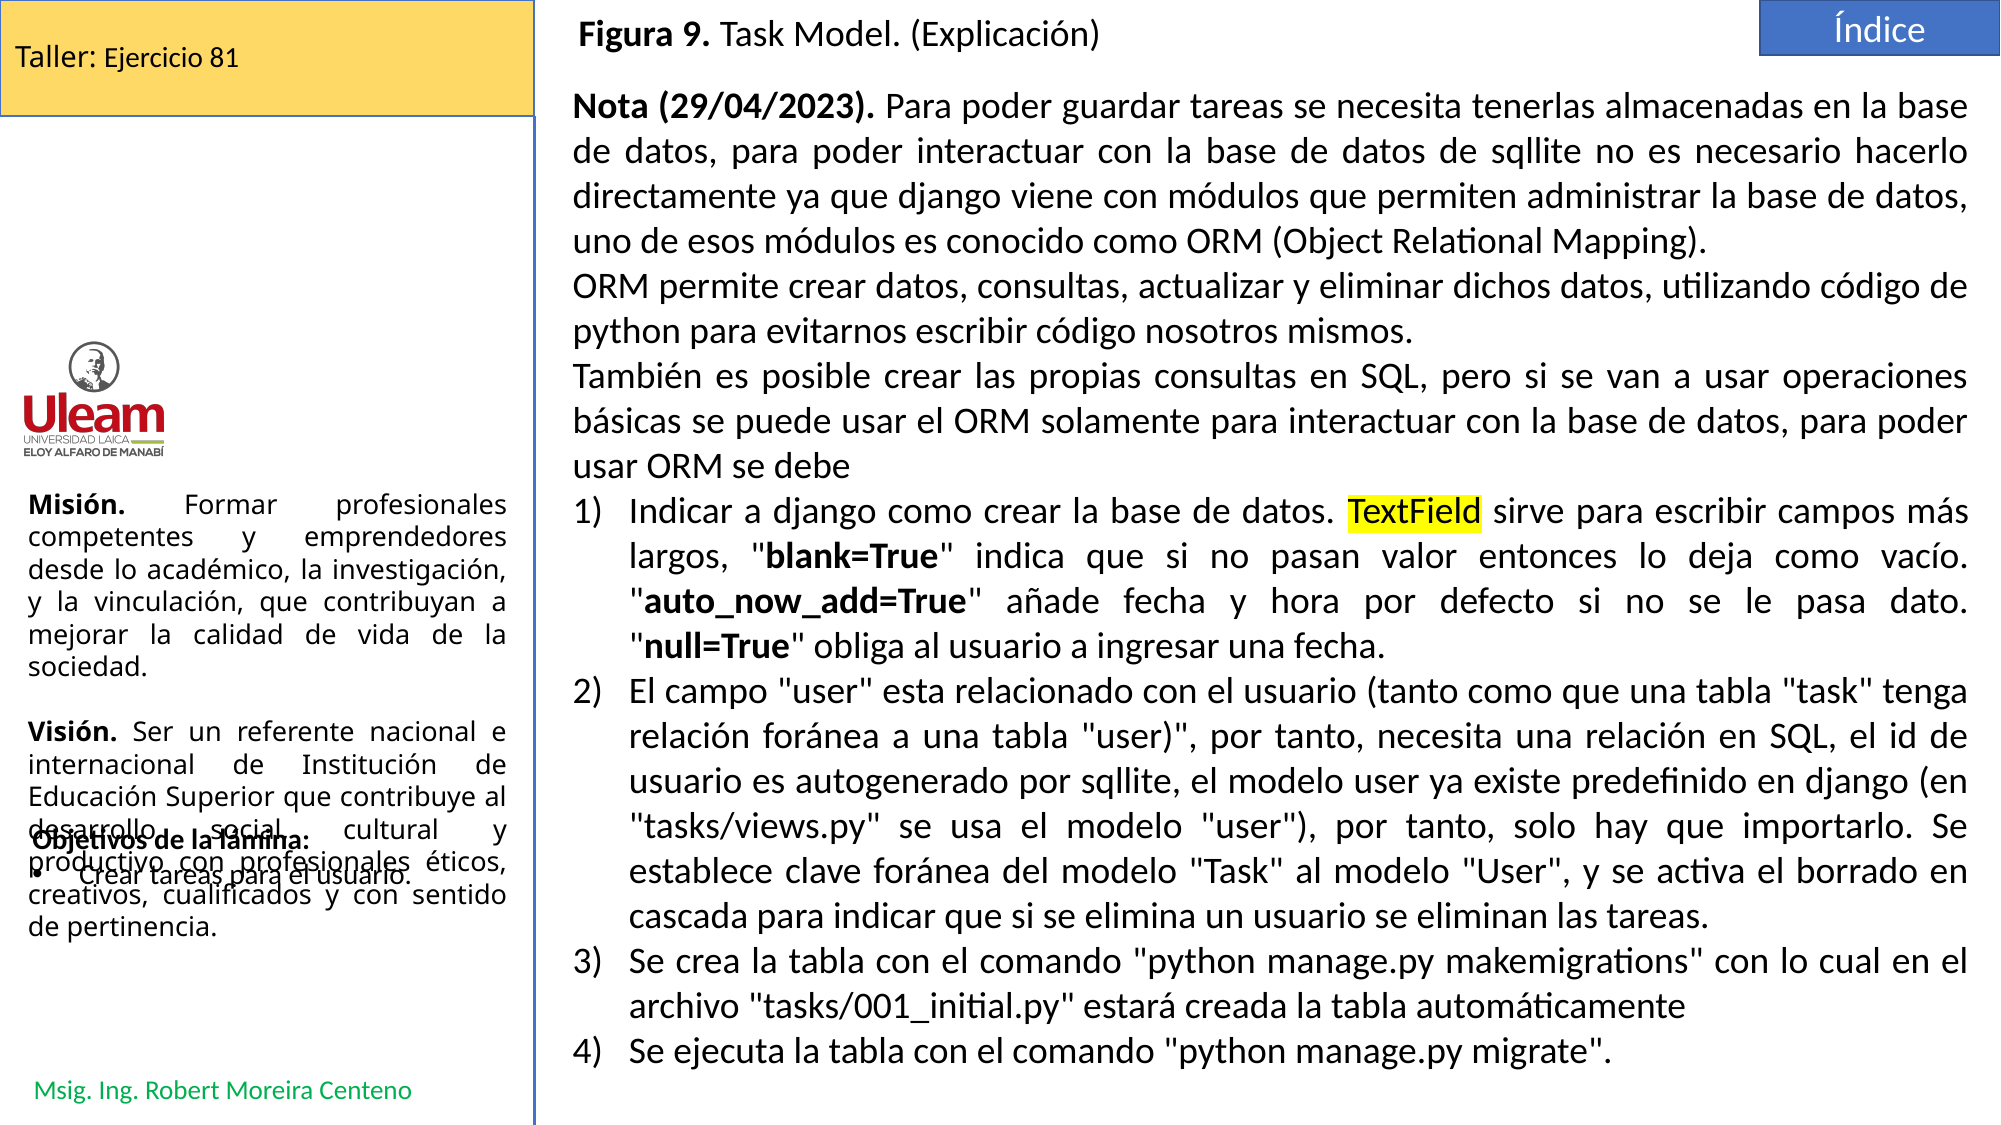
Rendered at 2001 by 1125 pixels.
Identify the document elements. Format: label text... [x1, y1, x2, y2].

picture [12, 329, 176, 470]
text_box Figura 9. Task Model. (Explicación) [563, 1, 1760, 62]
text_box Nota (29/04/2023). Para poder guardar tareas se necesita tenerlas almacenadas en la base de datos, para poder interactuar con la base de datos de sqllite no es necesario hacerlo directamente ya que django viene con módulos que permiten administrar la base de datos, uno de esos módulos es conocido como ORM (Object Relational Mapping). ORM permite crear datos, consultas, actualizar y eliminar dichos datos, utilizando código de python para evitarnos escribir código nosotros mismos. También es posible crear las propias consultas en SQL, pero si se van a usar operaciones básicas se puede usar el ORM solamente para interactuar con la base de datos, para poder usar ORM se debe Indicar a django como crear la base de datos. TextField sirve para escribir campos más largos, "blank=True" indica que si no pasan valor entonces lo deja como vacío. "auto_now_add=True" añade fecha y hora por defecto si no se le pasa dato. "null=True" obliga al usuario a ingresar una fecha. El campo "user" esta relacionado con el usuario (tanto como que una tabla "task" tenga relación foránea a una tabla "user)", por tanto, necesita una relación en SQL, el id de usuario es autogenerado por sqllite, el modelo user ya existe predefinido en django (en "tasks/views.py" se usa el modelo "user"), por tanto, solo hay que importarlo. Se establece clave foránea del modelo "Task" al modelo "User", y se activa el borrado en cascada para indicar que si se elimina un usuario se eliminan las tareas. Se crea la tabla con el comando "python manage.py makemigrations" con lo cual en el archivo "tasks/001_initial.py" estará creada la tabla automáticamente Se ejecuta la tabla con el comando "python manage.py migrate". [557, 73, 1985, 1079]
title Taller: Ejercicio 81 [0, 0, 535, 117]
text_box Misión. Formar profesionales competentes y emprendedores desde lo académico, la investigación, y la vinculación, que contribuyan a mejorar la calidad de vida de la sociedad. Visión. Ser un referente nacional e internacional de Institución de Educación Superior que contribuye al desarrollo social, cultural y productivo con profesionales éticos, creativos, cualificados y con sentido de pertinencia. [13, 479, 522, 950]
text_box Índice [1759, 0, 2000, 56]
text_box Msig. Ing. Robert Moreira Centeno [18, 1064, 428, 1112]
